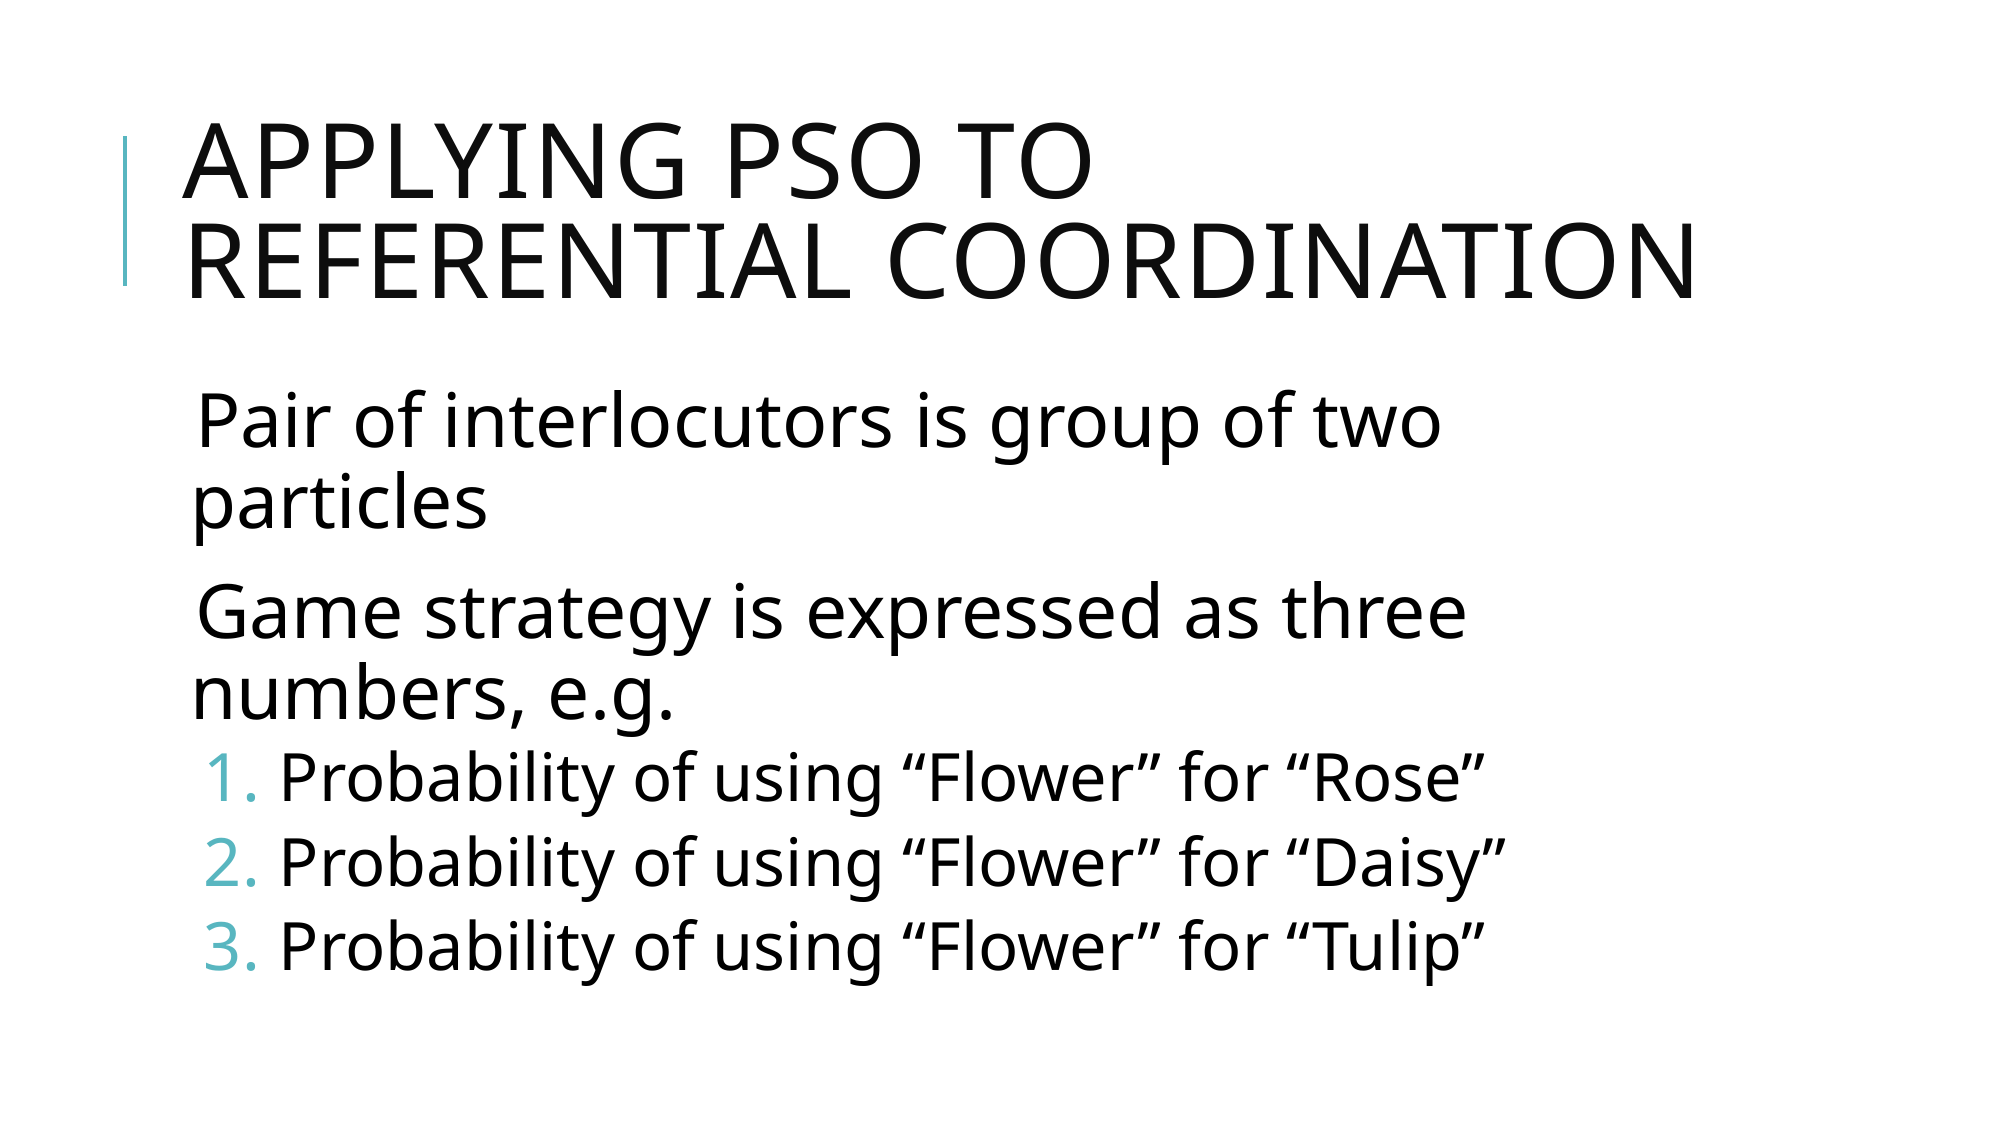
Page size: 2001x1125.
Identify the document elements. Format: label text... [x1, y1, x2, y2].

title Applying PSO to referential coordination [168, 96, 1763, 342]
list Pair of interlocutors is group of two particles Game strategy is expressed as three numbers, e.g. Probability of using “Flower” for “Rose” Probability of using “Flower” for “Daisy” Probability of using “Flower” for “Tulip” [168, 375, 1763, 1035]
